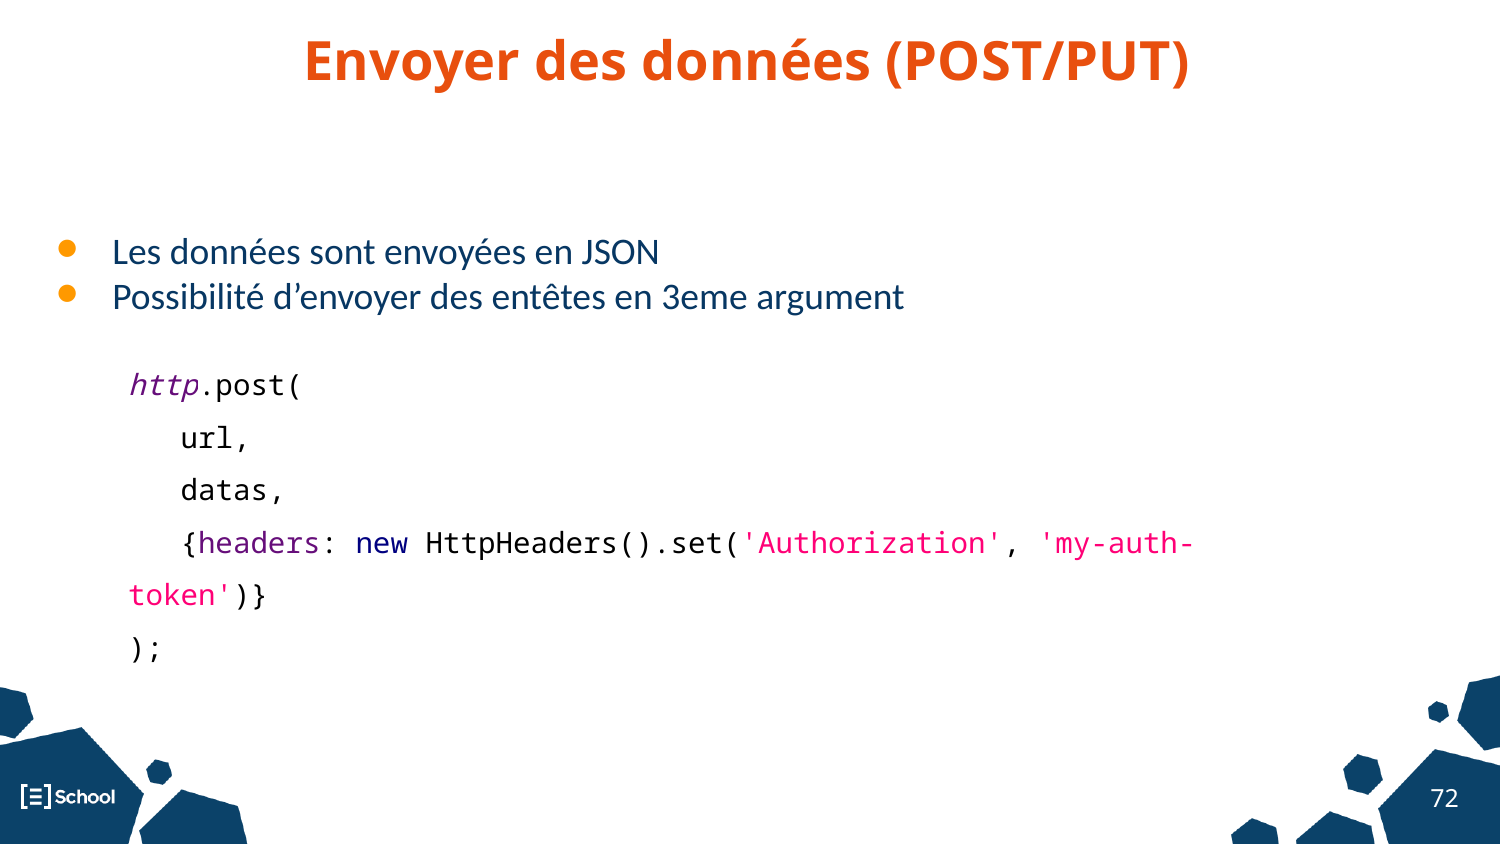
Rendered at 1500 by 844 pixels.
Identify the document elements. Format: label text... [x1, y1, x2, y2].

text_box Envoyer des données (POST/PUT) [22, 11, 1472, 123]
picture [0, 0, 1500, 844]
slide_number ‹#› [1383, 767, 1474, 832]
text_box http.post( url, datas, {headers: new HttpHeaders().set('Authorization', 'my-auth-token')} ); [113, 349, 1281, 669]
text_box Les données sont envoyées en JSON Possibilité d’envoyer des entêtes en 3eme argument [22, 186, 1472, 349]
